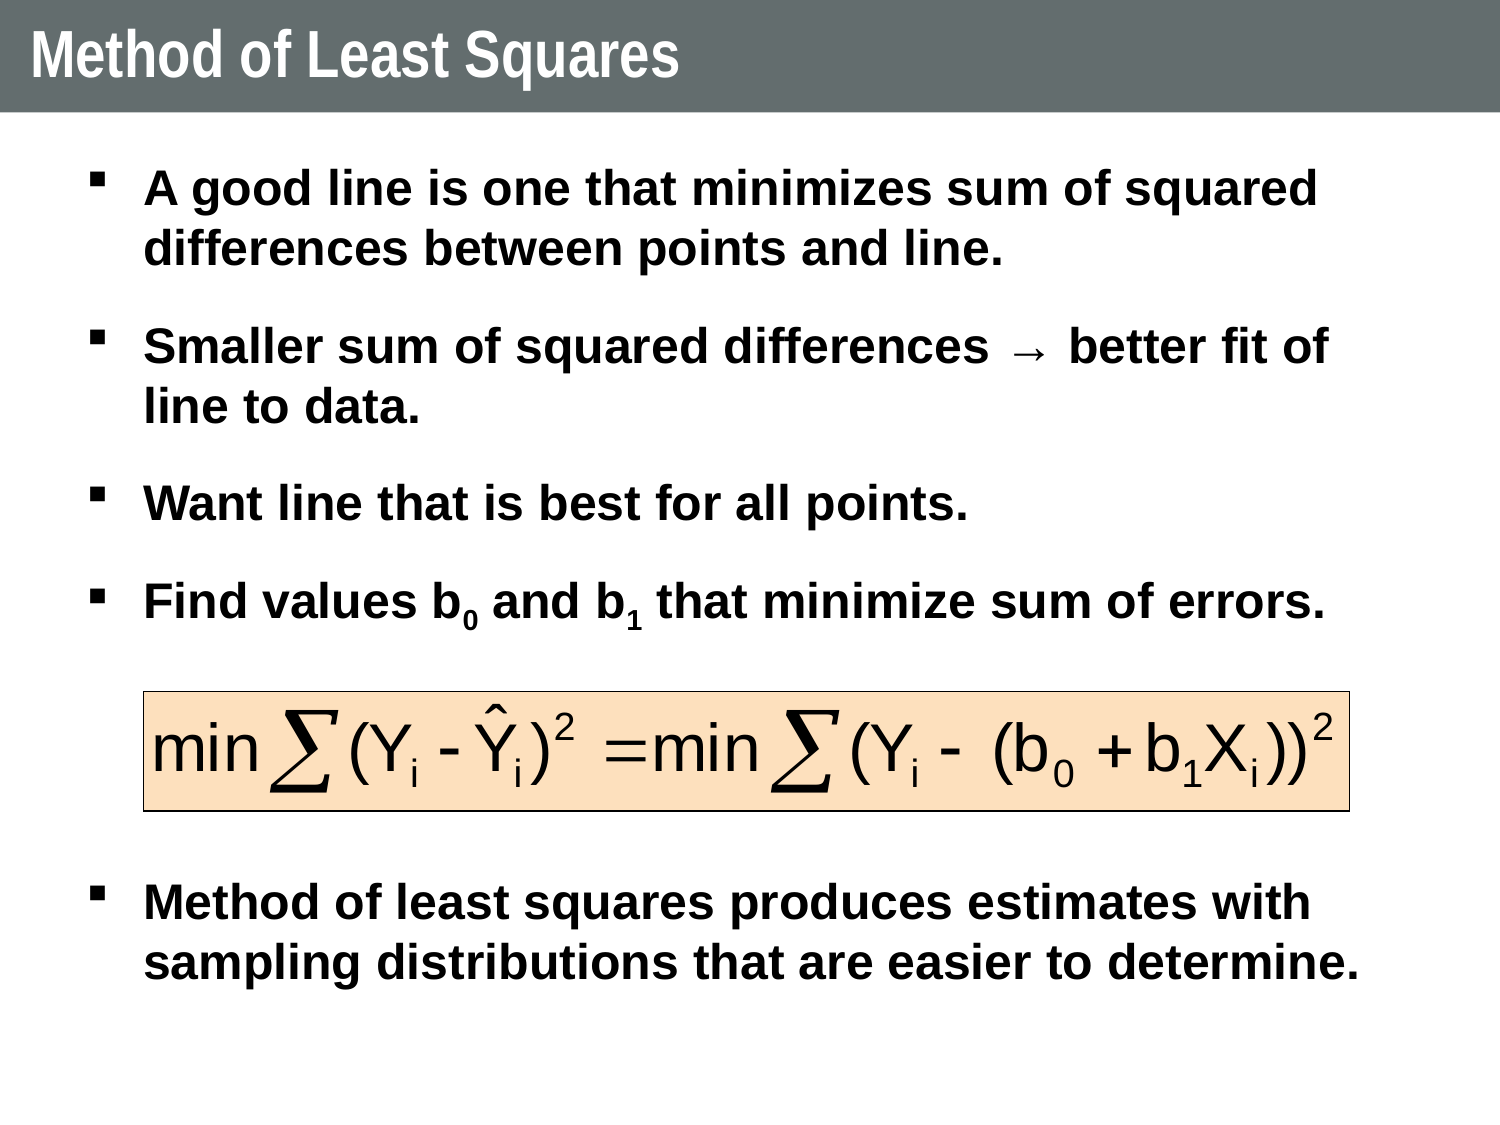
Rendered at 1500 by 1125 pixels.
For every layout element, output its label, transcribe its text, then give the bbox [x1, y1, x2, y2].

title Method of Least Squares [0, 0, 1500, 117]
text_box A good line is one that minimizes sum of squared differences between points and line. Smaller sum of squared differences → better fit of line to data. Want line that is best for all points. Find values b0 and b1 that minimize sum of errors. Method of least squares produces estimates with sampling distributions that are easier to determine. [72, 148, 1412, 1094]
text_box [144, 691, 1349, 811]
